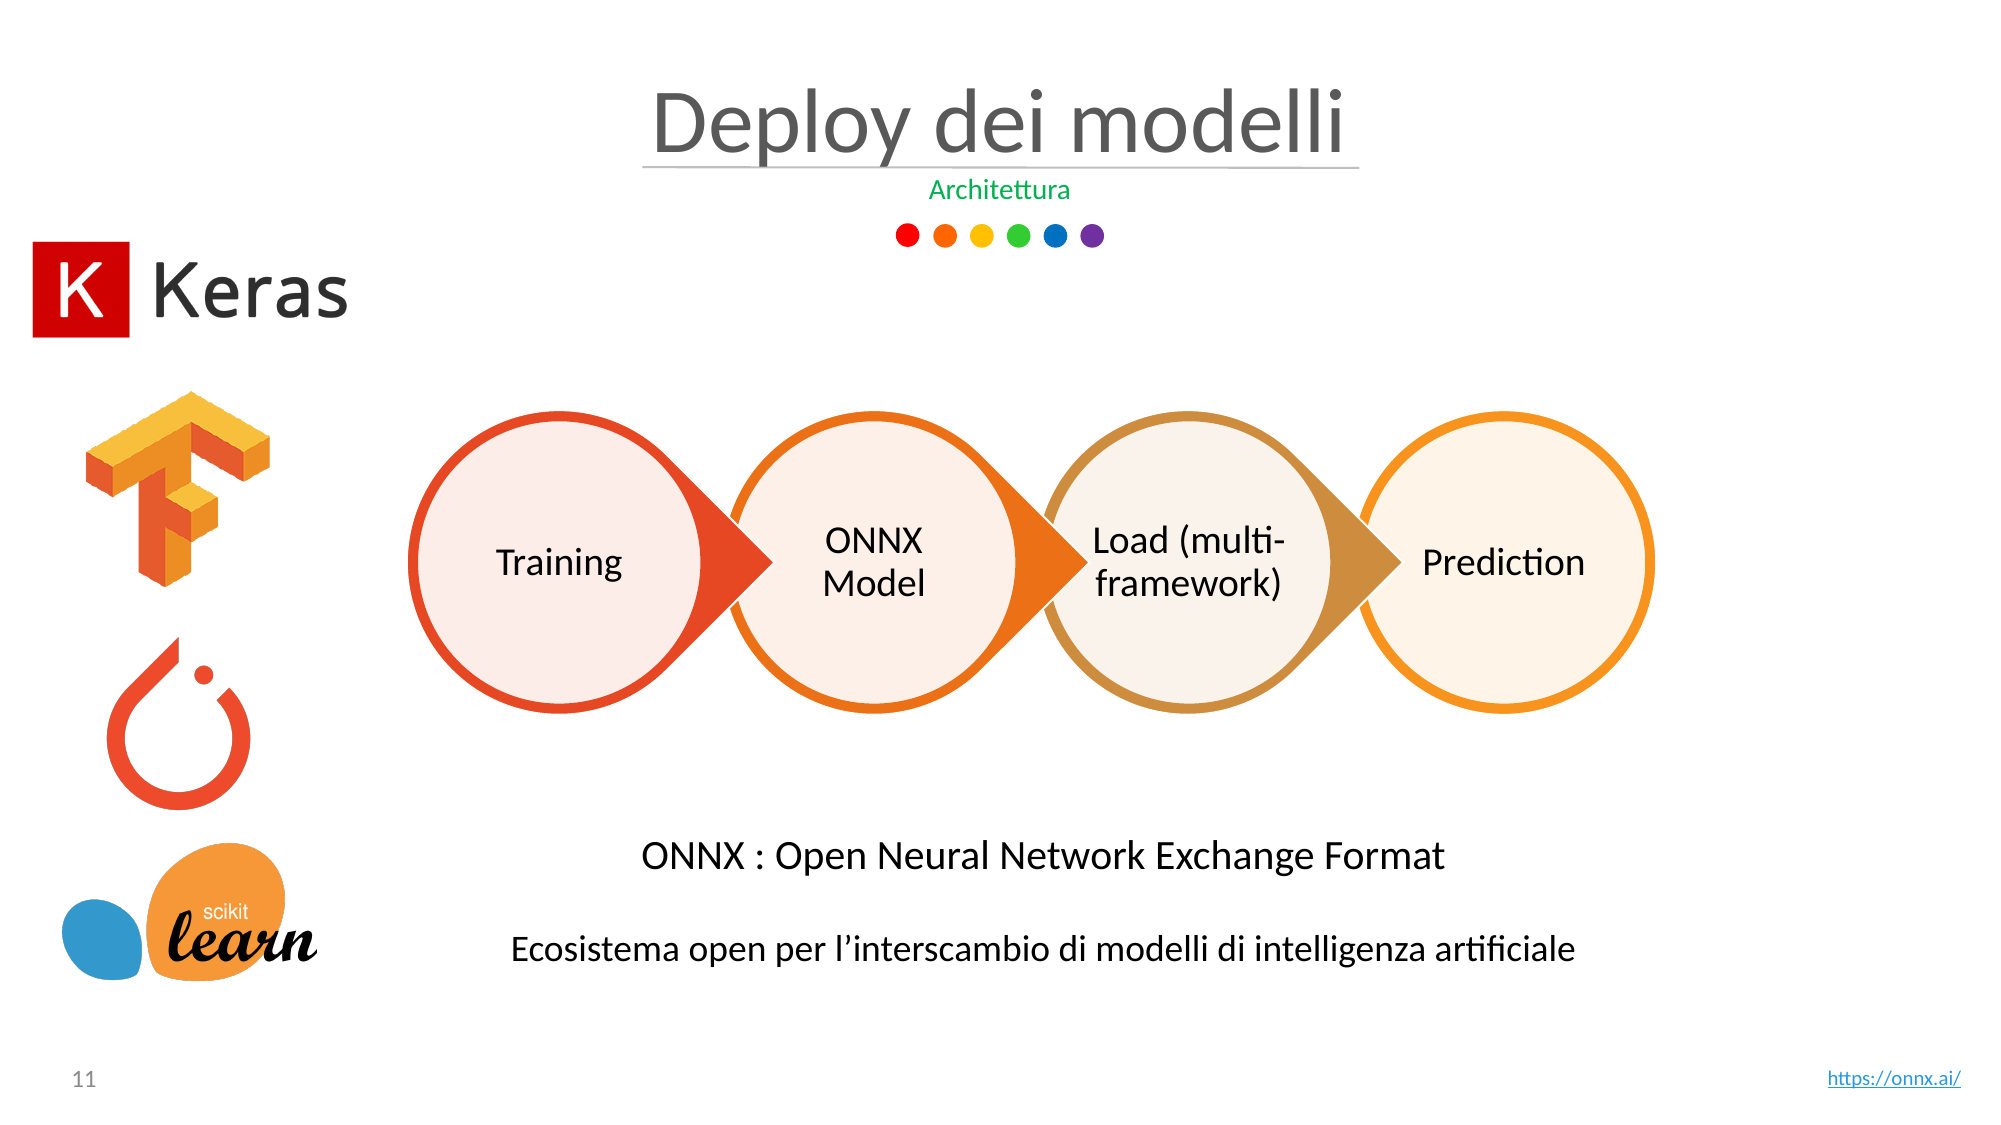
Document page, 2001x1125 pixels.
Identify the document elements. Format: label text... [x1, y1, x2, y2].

picture [86, 391, 270, 587]
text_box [333, 117, 1667, 1007]
picture [31, 240, 370, 339]
title Deploy dei modelli [137, 56, 1863, 180]
picture [56, 601, 317, 981]
slide_number 11 [56, 1047, 507, 1107]
text_box https://onnx.ai/ [1812, 1056, 1977, 1097]
